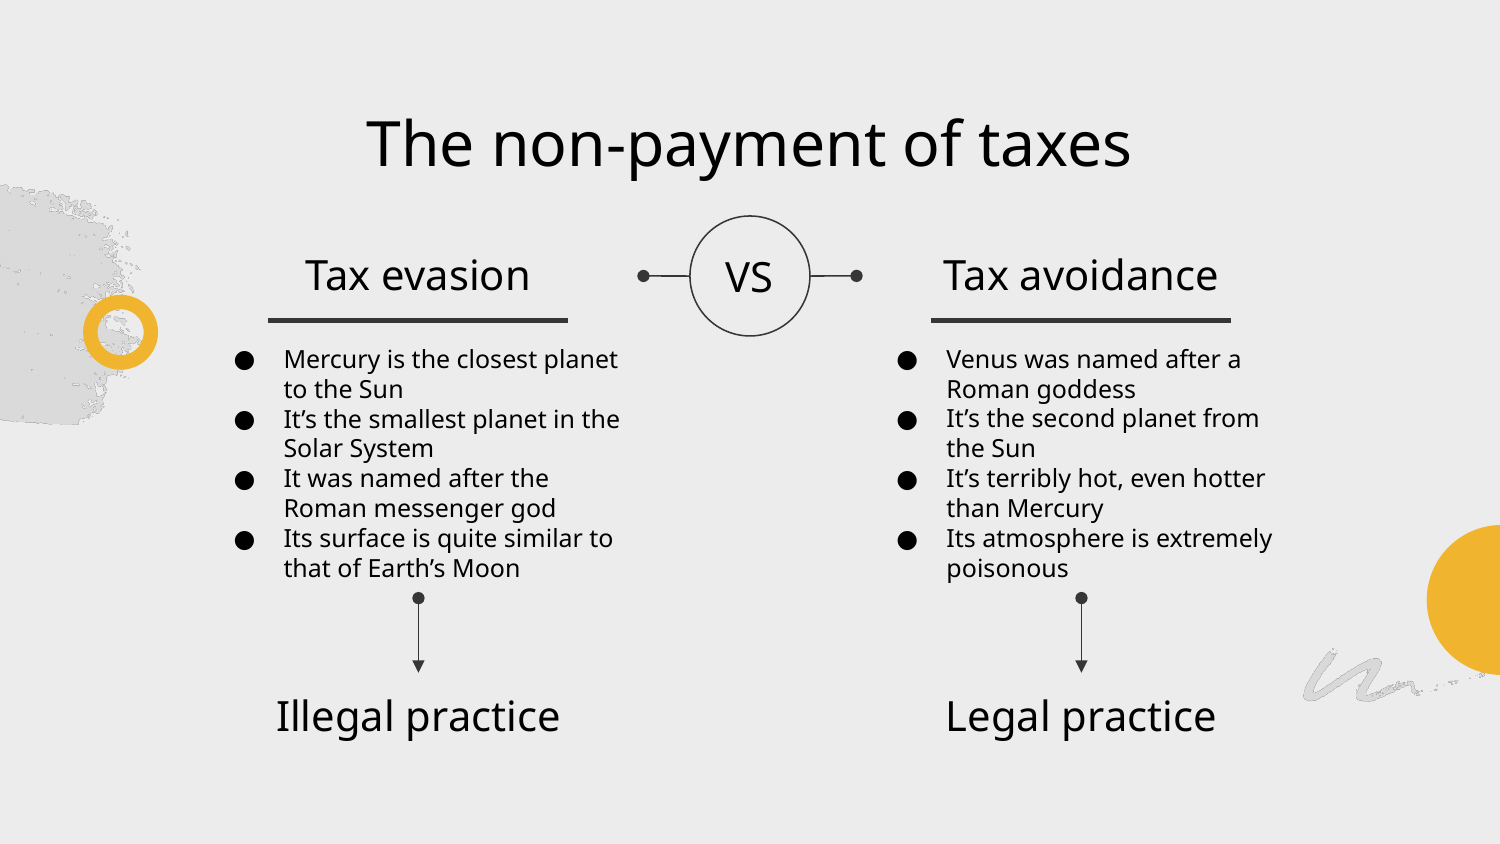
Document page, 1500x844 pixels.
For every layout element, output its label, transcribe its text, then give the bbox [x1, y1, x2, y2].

picture [1303, 648, 1500, 702]
subtitle Mercury is the closest planet to the Sun It’s the smallest planet in the Solar System It was named after the Roman messenger god Its surface is quite similar to that of Earth’s Moon [193, 328, 644, 599]
subtitle Tax avoidance [856, 238, 1307, 314]
text_box [149, 307, 159, 357]
picture [0, 102, 205, 513]
text_box [1426, 524, 1500, 646]
subtitle Tax evasion [193, 238, 644, 314]
subtitle Legal practice [856, 672, 1307, 756]
subtitle Illegal practice [193, 672, 644, 756]
subtitle Venus was named after a Roman goddess It’s the second planet from the Sun It’s terribly hot, even hotter than Mercury Its atmosphere is extremely poisonous [856, 328, 1307, 599]
text_box VS [689, 215, 810, 336]
title The non-payment of taxes [116, 88, 1383, 186]
